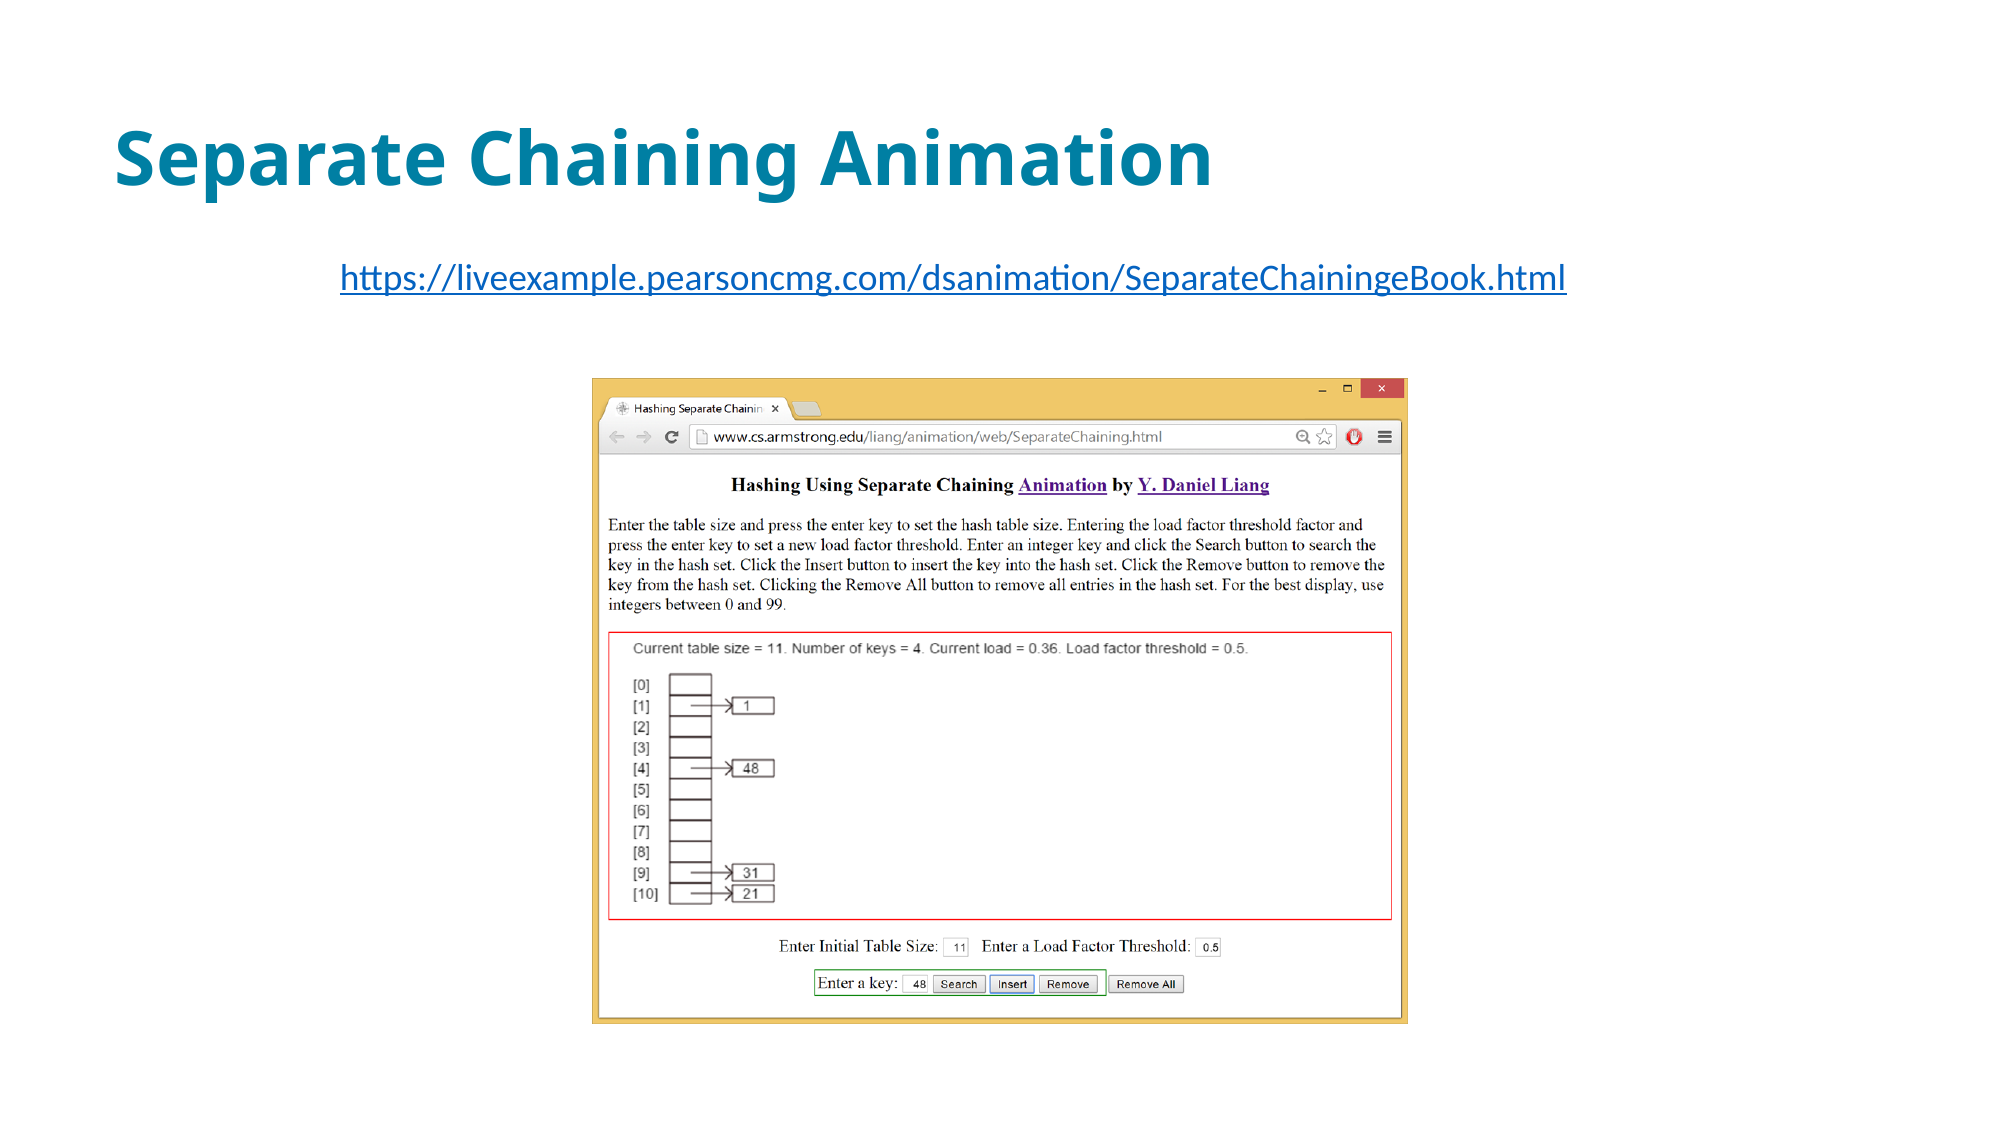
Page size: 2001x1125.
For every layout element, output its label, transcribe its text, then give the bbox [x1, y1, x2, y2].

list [592, 378, 1408, 1024]
list https://liveexample.pearsoncmg.com/dsanimation/SeparateChainingeBook.html [324, 250, 1688, 325]
title Separate Chaining Animation [99, 35, 1900, 216]
